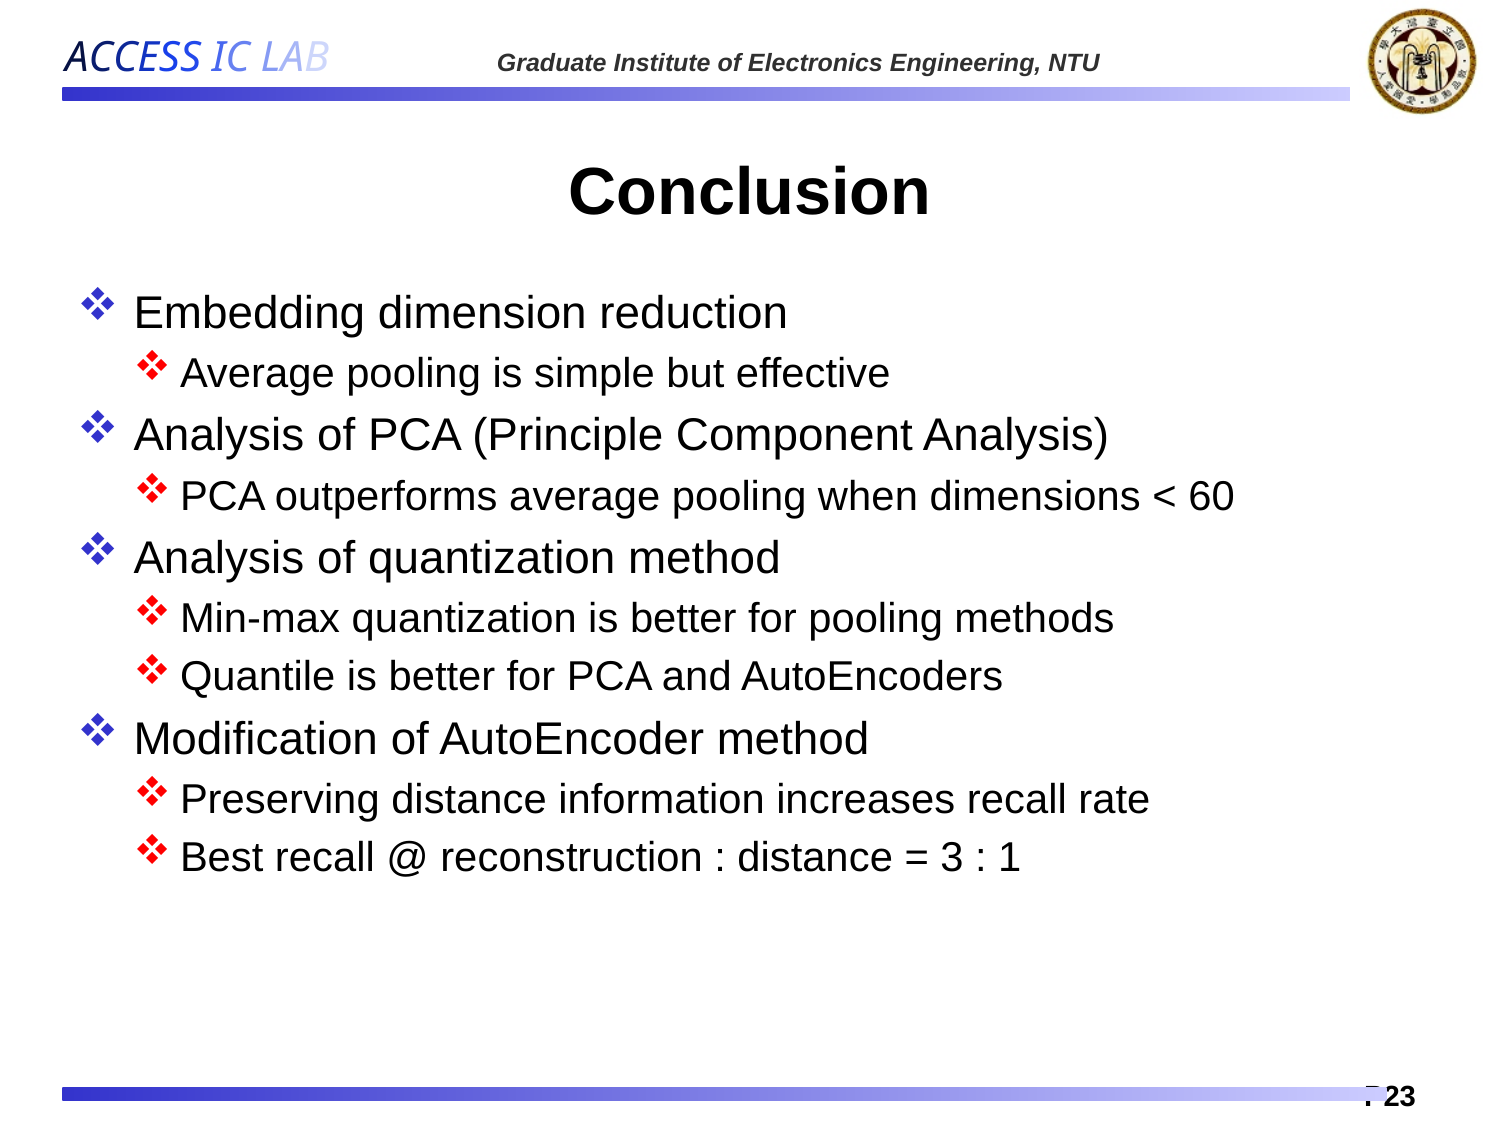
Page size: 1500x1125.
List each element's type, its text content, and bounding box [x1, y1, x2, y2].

list Embedding dimension reduction Average pooling is simple but effective Analysis of PCA (Principle Component Analysis) PCA outperforms average pooling when dimensions < 60 Analysis of quantization method Min-max quantization is better for pooling methods Quantile is better for PCA and AutoEncoders Modification of AutoEncoder method Preserving distance information increases recall rate Best recall @ reconstruction : distance = 3 : 1 [62, 275, 1438, 1063]
picture [1359, 0, 1488, 125]
title Conclusion [62, 124, 1438, 251]
